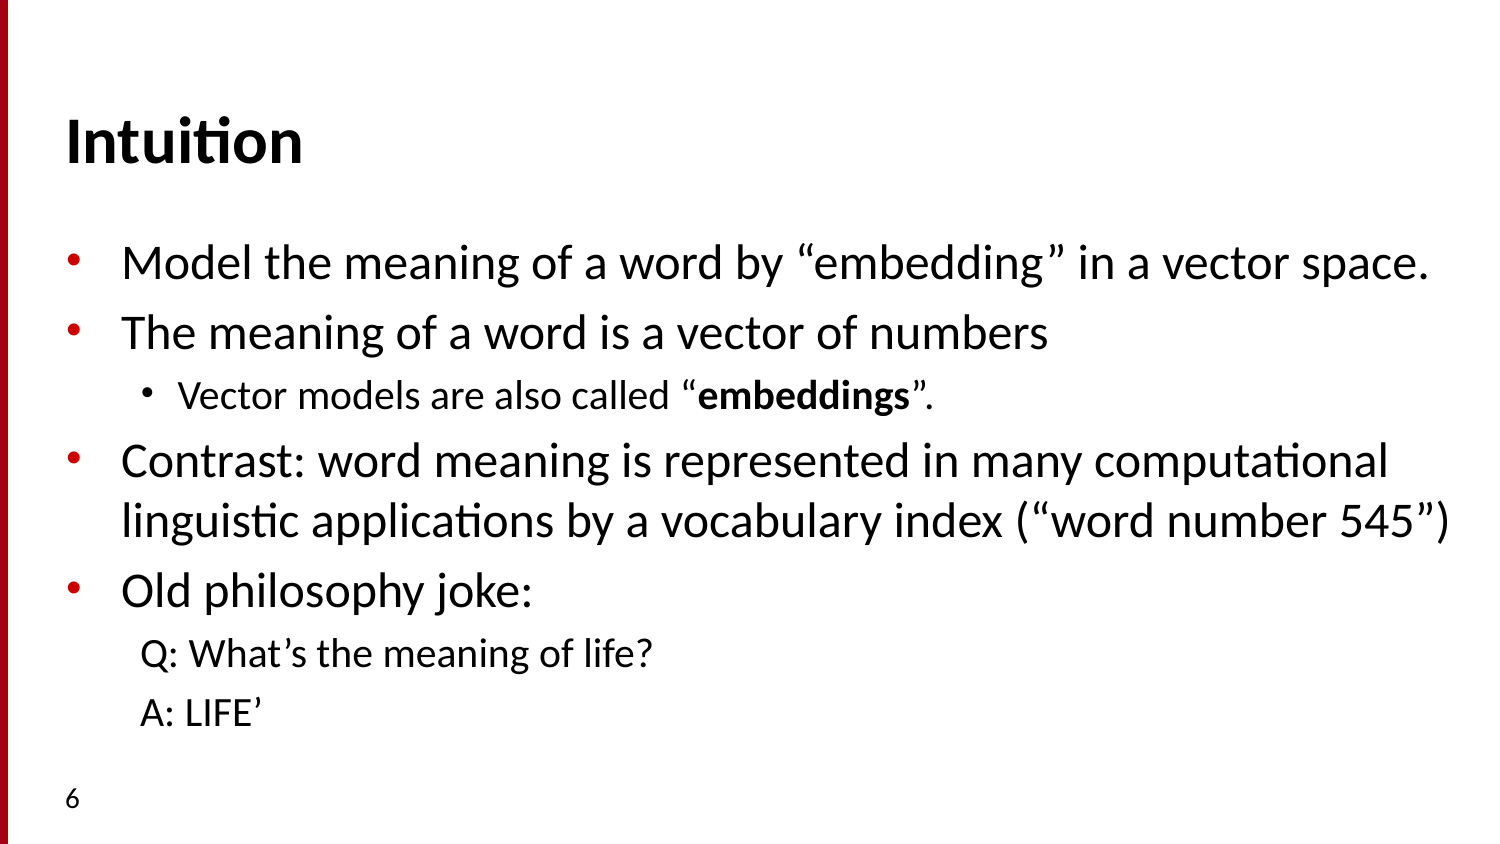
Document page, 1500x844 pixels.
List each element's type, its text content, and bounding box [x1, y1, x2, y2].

slide_number 6 [49, 771, 376, 829]
list Model the meaning of a word by “embedding” in a vector space. The meaning of a word is a vector of numbers Vector models are also called “embeddings”. Contrast: word meaning is represented in many computational linguistic applications by a vocabulary index (“word number 545”) Old philosophy joke: Q: What’s the meaning of life? A: LIFE’ [50, 221, 1500, 769]
title Intuition [50, 62, 1450, 185]
